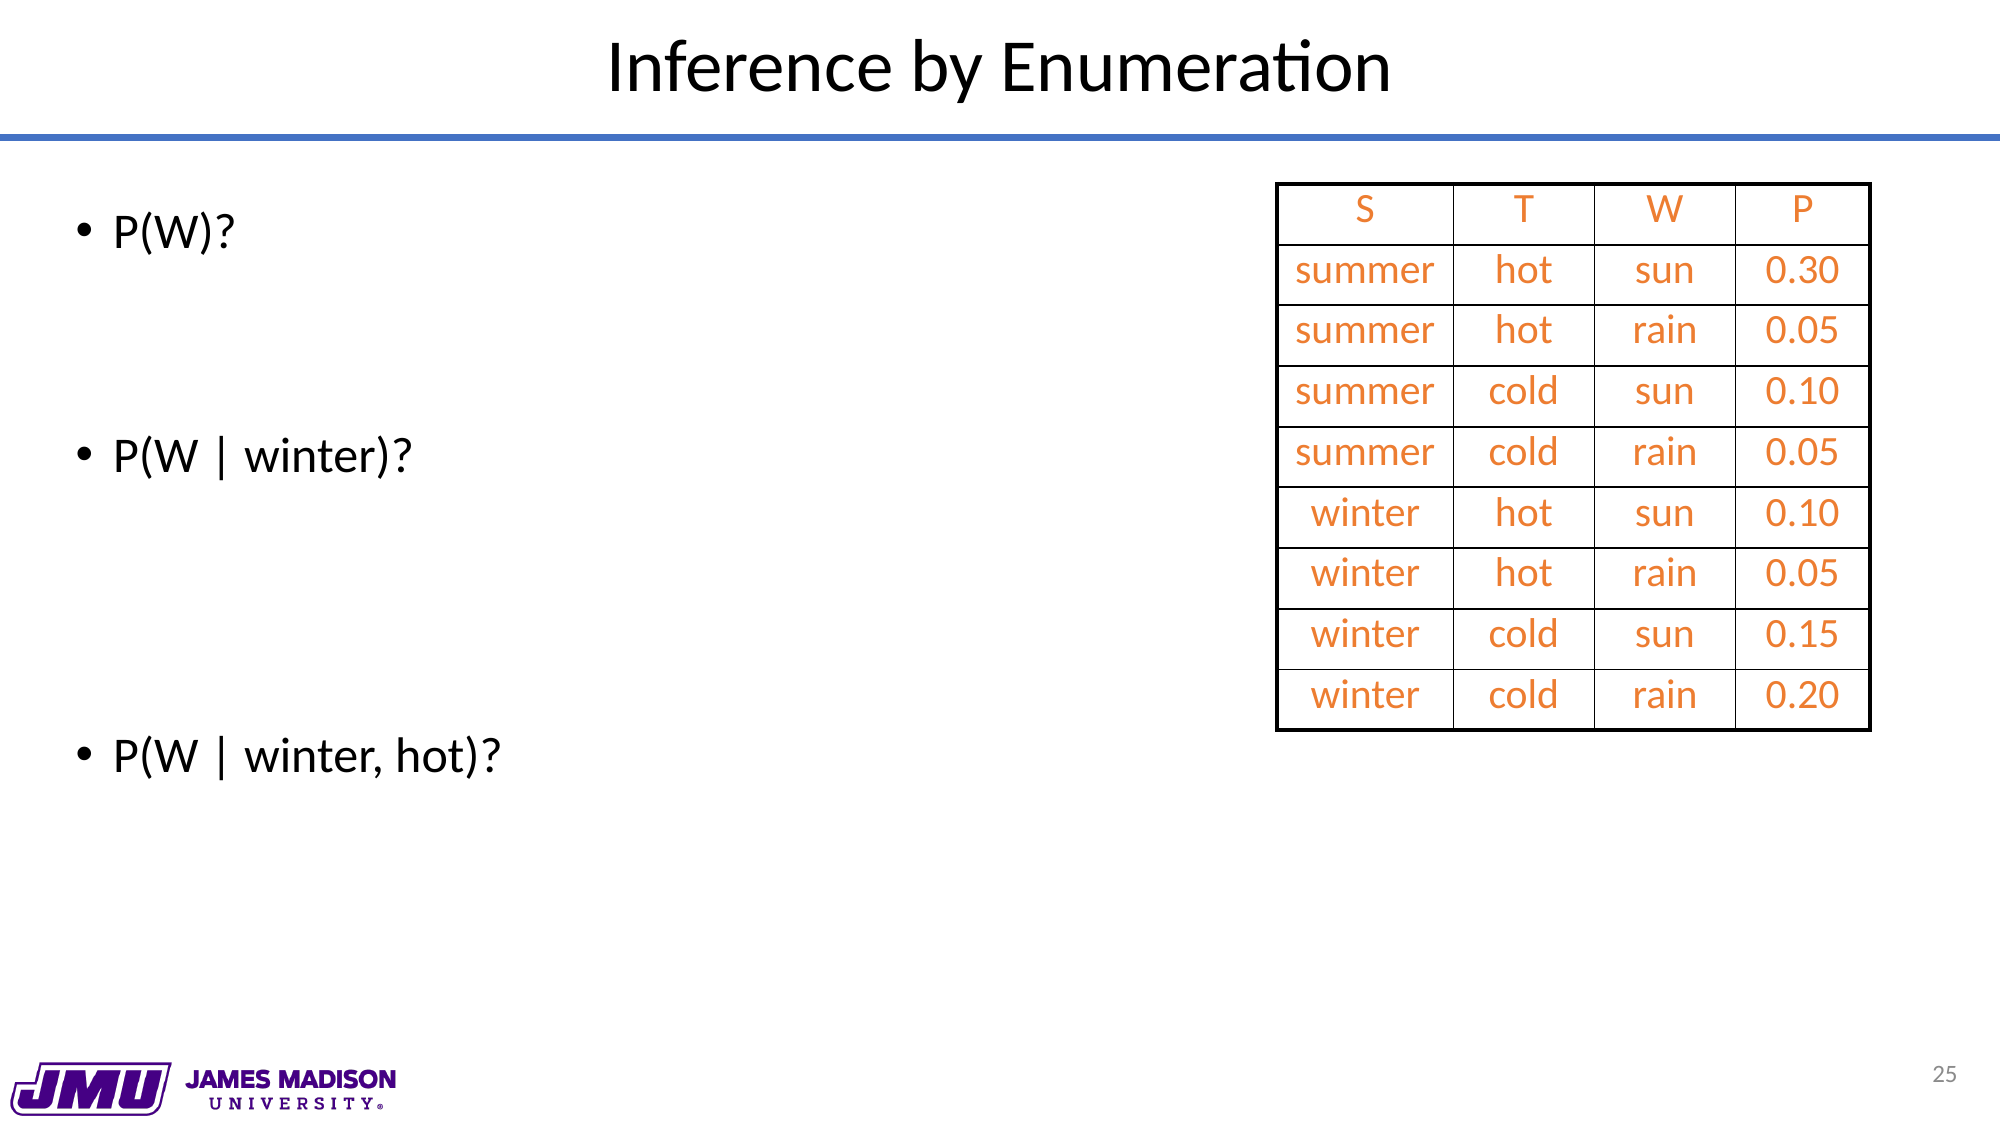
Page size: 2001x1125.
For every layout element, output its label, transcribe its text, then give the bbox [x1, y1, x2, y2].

table_cell winter [1279, 610, 1453, 669]
table_cell sun [1595, 246, 1735, 304]
table_header P [1736, 186, 1868, 244]
table_cell 0.05 [1736, 549, 1868, 608]
table_header W [1595, 186, 1735, 244]
slide_number 25 [1870, 1042, 1973, 1103]
table_cell sun [1595, 367, 1735, 426]
table_cell rain [1595, 428, 1735, 486]
table_cell cold [1454, 610, 1594, 669]
table_cell rain [1595, 670, 1735, 728]
table_cell winter [1279, 488, 1453, 547]
table_cell sun [1595, 488, 1735, 547]
table_cell hot [1454, 246, 1594, 304]
table_cell winter [1279, 549, 1453, 608]
picture [0, 1042, 410, 1125]
table_cell hot [1454, 306, 1594, 365]
table_cell hot [1454, 549, 1594, 608]
title Inference by Enumeration [0, 0, 2000, 134]
table_cell rain [1595, 306, 1735, 365]
table_cell cold [1454, 428, 1594, 486]
table_header S [1279, 186, 1453, 244]
table_cell cold [1454, 670, 1594, 728]
table_cell 0.05 [1736, 428, 1868, 486]
table_cell 0.10 [1736, 488, 1868, 547]
table_cell sun [1595, 610, 1735, 669]
table_header T [1454, 186, 1594, 244]
table_cell summer [1279, 306, 1453, 365]
table_cell rain [1595, 549, 1735, 608]
list P(W)? P(W | winter)? P(W | winter, hot)? [60, 197, 748, 940]
table_cell summer [1279, 367, 1453, 426]
table_cell summer [1279, 246, 1453, 304]
table_cell summer [1279, 428, 1453, 486]
table_cell 0.20 [1736, 670, 1868, 728]
table_cell 0.30 [1736, 246, 1868, 304]
table_cell cold [1454, 367, 1594, 426]
table_cell winter [1279, 670, 1453, 728]
table_cell hot [1454, 488, 1594, 547]
table_cell 0.10 [1736, 367, 1868, 426]
table_cell 0.05 [1736, 306, 1868, 365]
table_cell 0.15 [1736, 610, 1868, 669]
